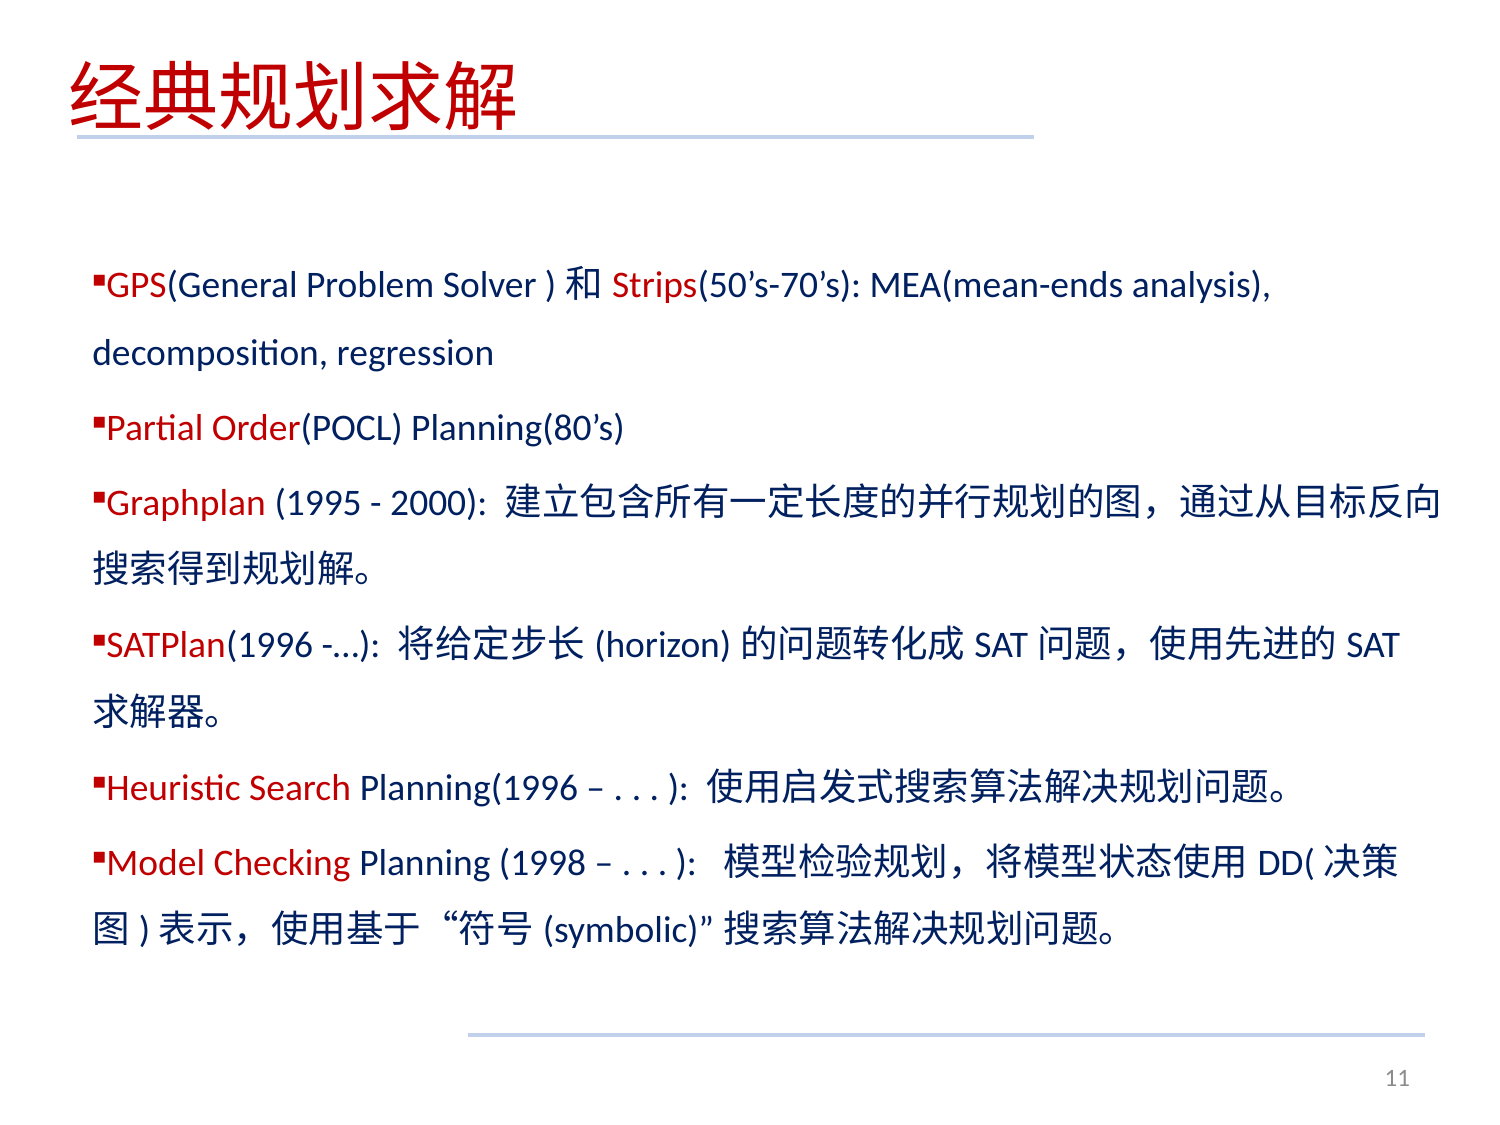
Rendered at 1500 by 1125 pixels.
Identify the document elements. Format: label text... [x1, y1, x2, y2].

slide_number 11 [1246, 1046, 1425, 1107]
text_box [100, 26, 1500, 204]
text_box GPS(General Problem Solver )和Strips(50’s-70’s): MEA(mean-ends analysis), decomposition, regression Partial Order(POCL) Planning(80’s) Graphplan (1995 - 2000): 建立包含所有一定长度的并行规划的图，通过从目标反向搜索得到规划解。 SATPlan(1996 -…): 将给定步长(horizon)的问题转化成SAT问题，使用先进的SAT求解器。 Heuristic Search Planning(1996 – . . . ): 使用启发式搜索算法解决规划问题。 Model Checking Planning (1998 – . . . ): 模型检验规划，将模型状态使用DD(决策图)表示，使用基于“符号(symbolic)”搜索算法解决规划问题。 [77, 230, 1459, 1047]
text_box 经典规划求解 [53, 42, 100, 147]
